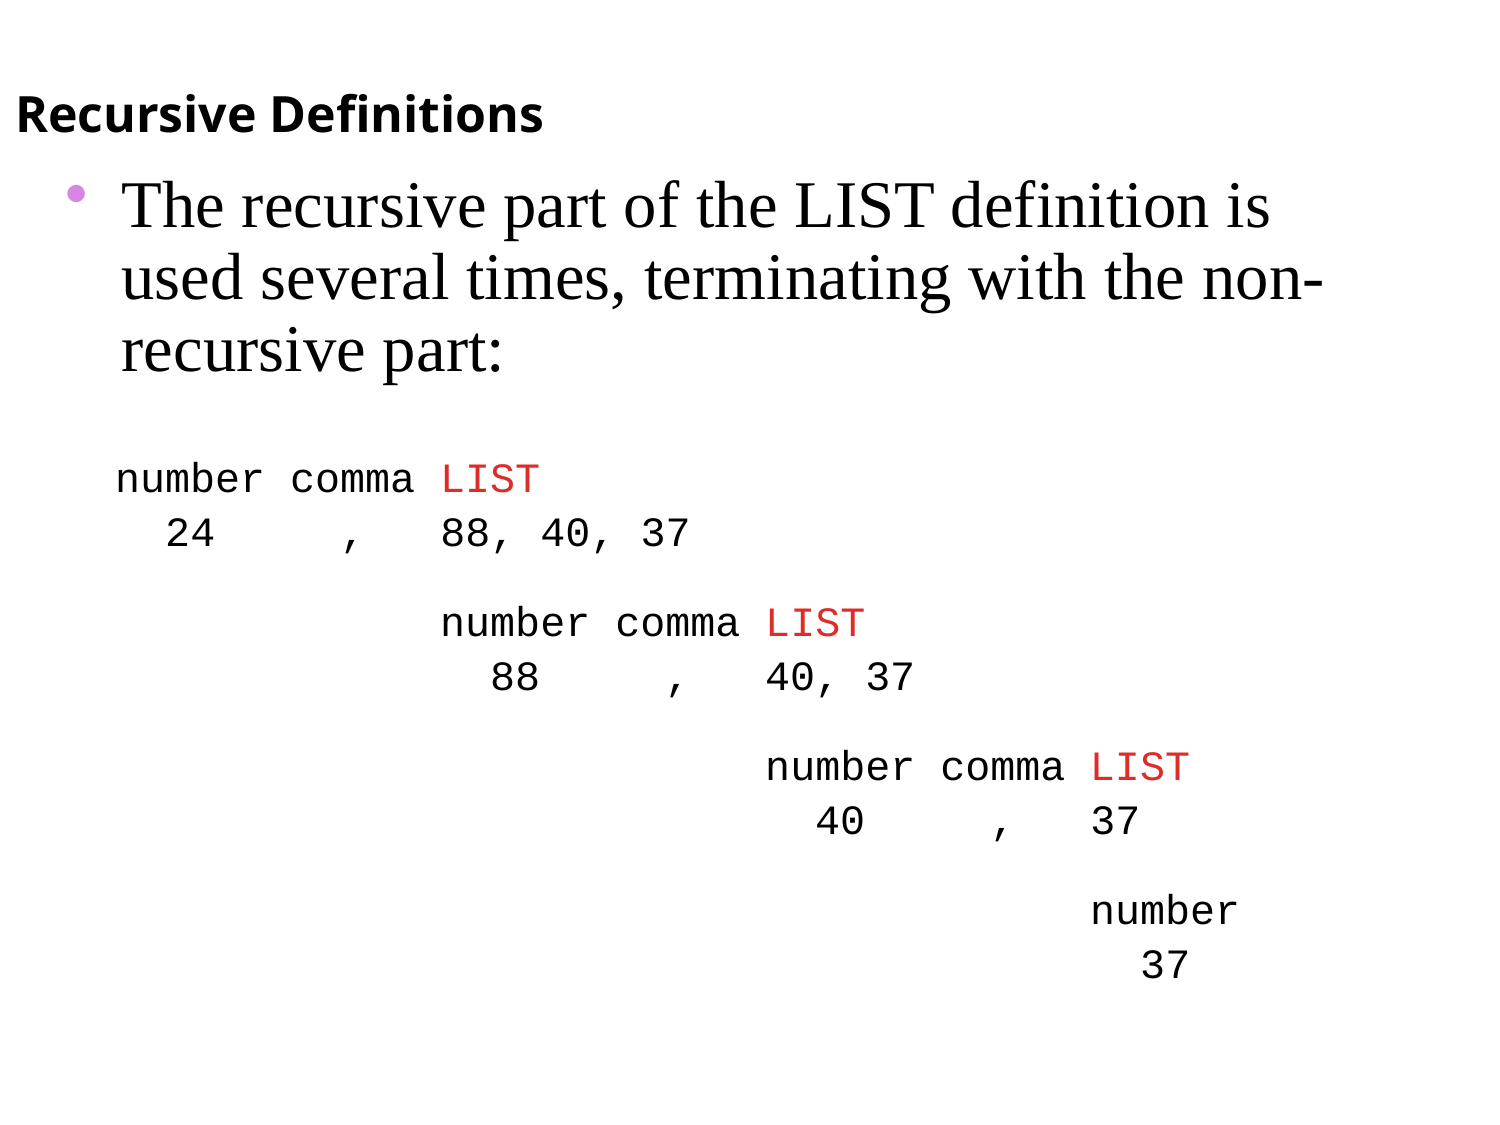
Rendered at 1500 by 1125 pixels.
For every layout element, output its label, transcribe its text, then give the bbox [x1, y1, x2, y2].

list The recursive part of the LIST definition is used several times, terminating with the non-recursive part: number comma LIST 24 , 88, 40, 37 number comma LIST 88 , 40, 37 number comma LIST 40 , 37 number 37 [49, 162, 1401, 906]
title Recursive Definitions [0, 0, 1351, 151]
